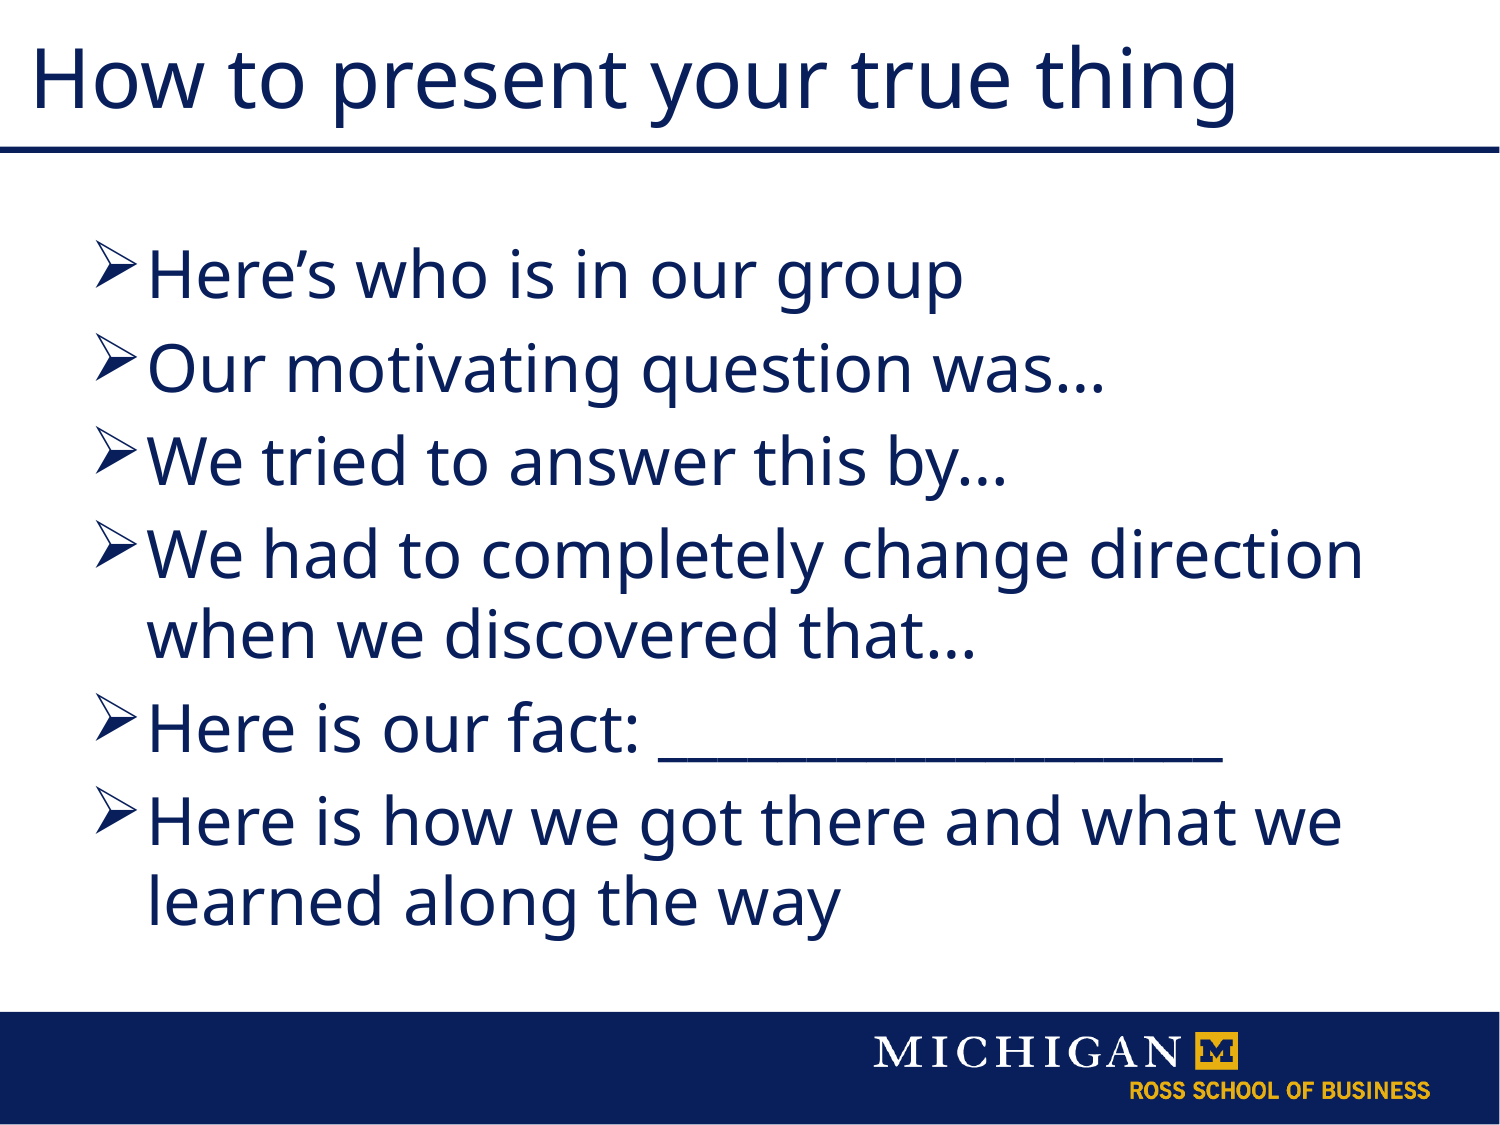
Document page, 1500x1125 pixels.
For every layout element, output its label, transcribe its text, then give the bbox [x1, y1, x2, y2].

picture [862, 1019, 1440, 1112]
title How to present your true thing [14, 0, 1477, 150]
list Here’s who is in our group Our motivating question was… We tried to answer this by… We had to completely change direction when we discovered that… Here is our fact: ___________________ Here is how we got there and what we learned along the way [75, 224, 1425, 975]
